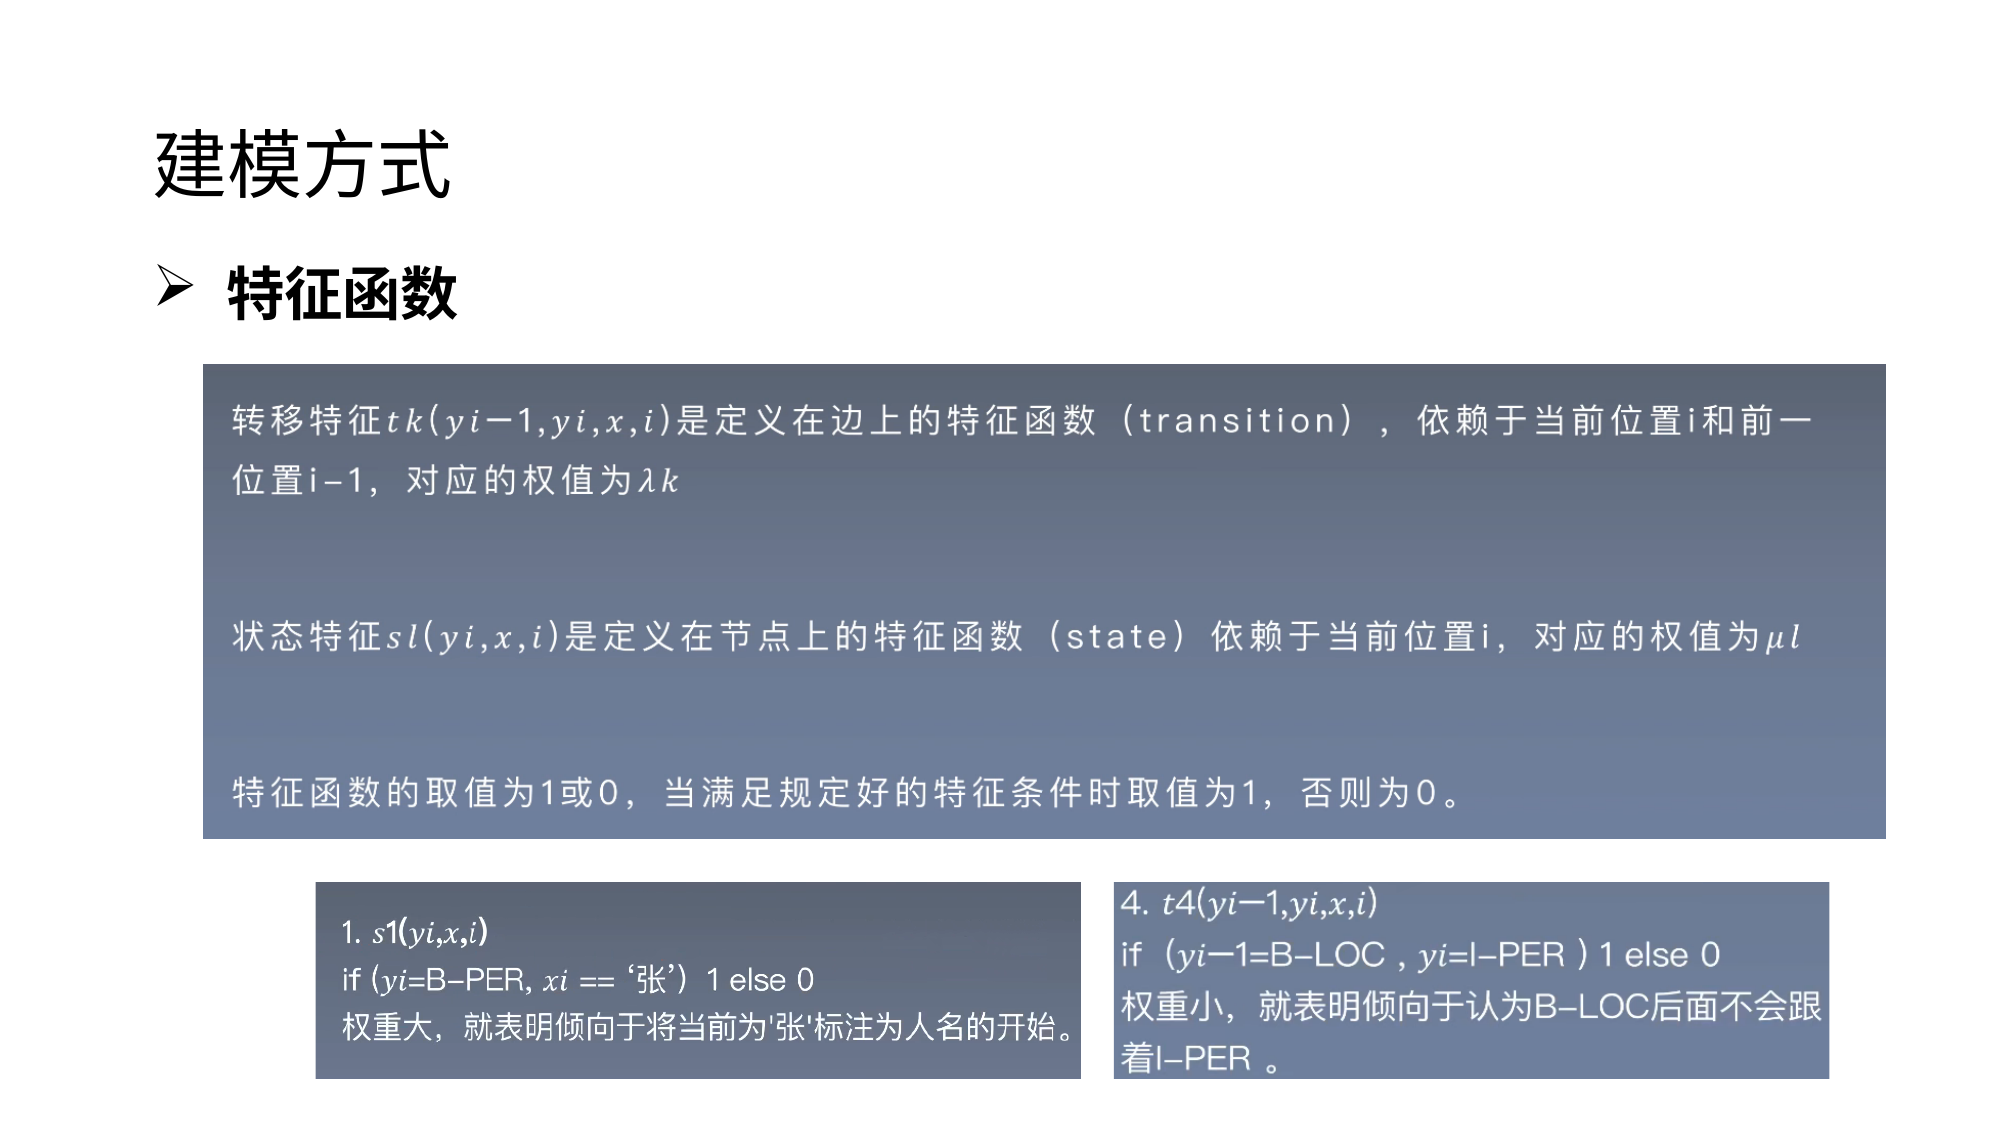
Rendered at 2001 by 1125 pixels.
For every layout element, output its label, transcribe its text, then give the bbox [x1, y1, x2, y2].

picture [1113, 882, 1830, 1079]
title 建模方式 [137, 59, 1863, 257]
picture [315, 882, 1081, 1079]
picture [203, 364, 1886, 839]
list 特征函数 [137, 257, 1863, 972]
